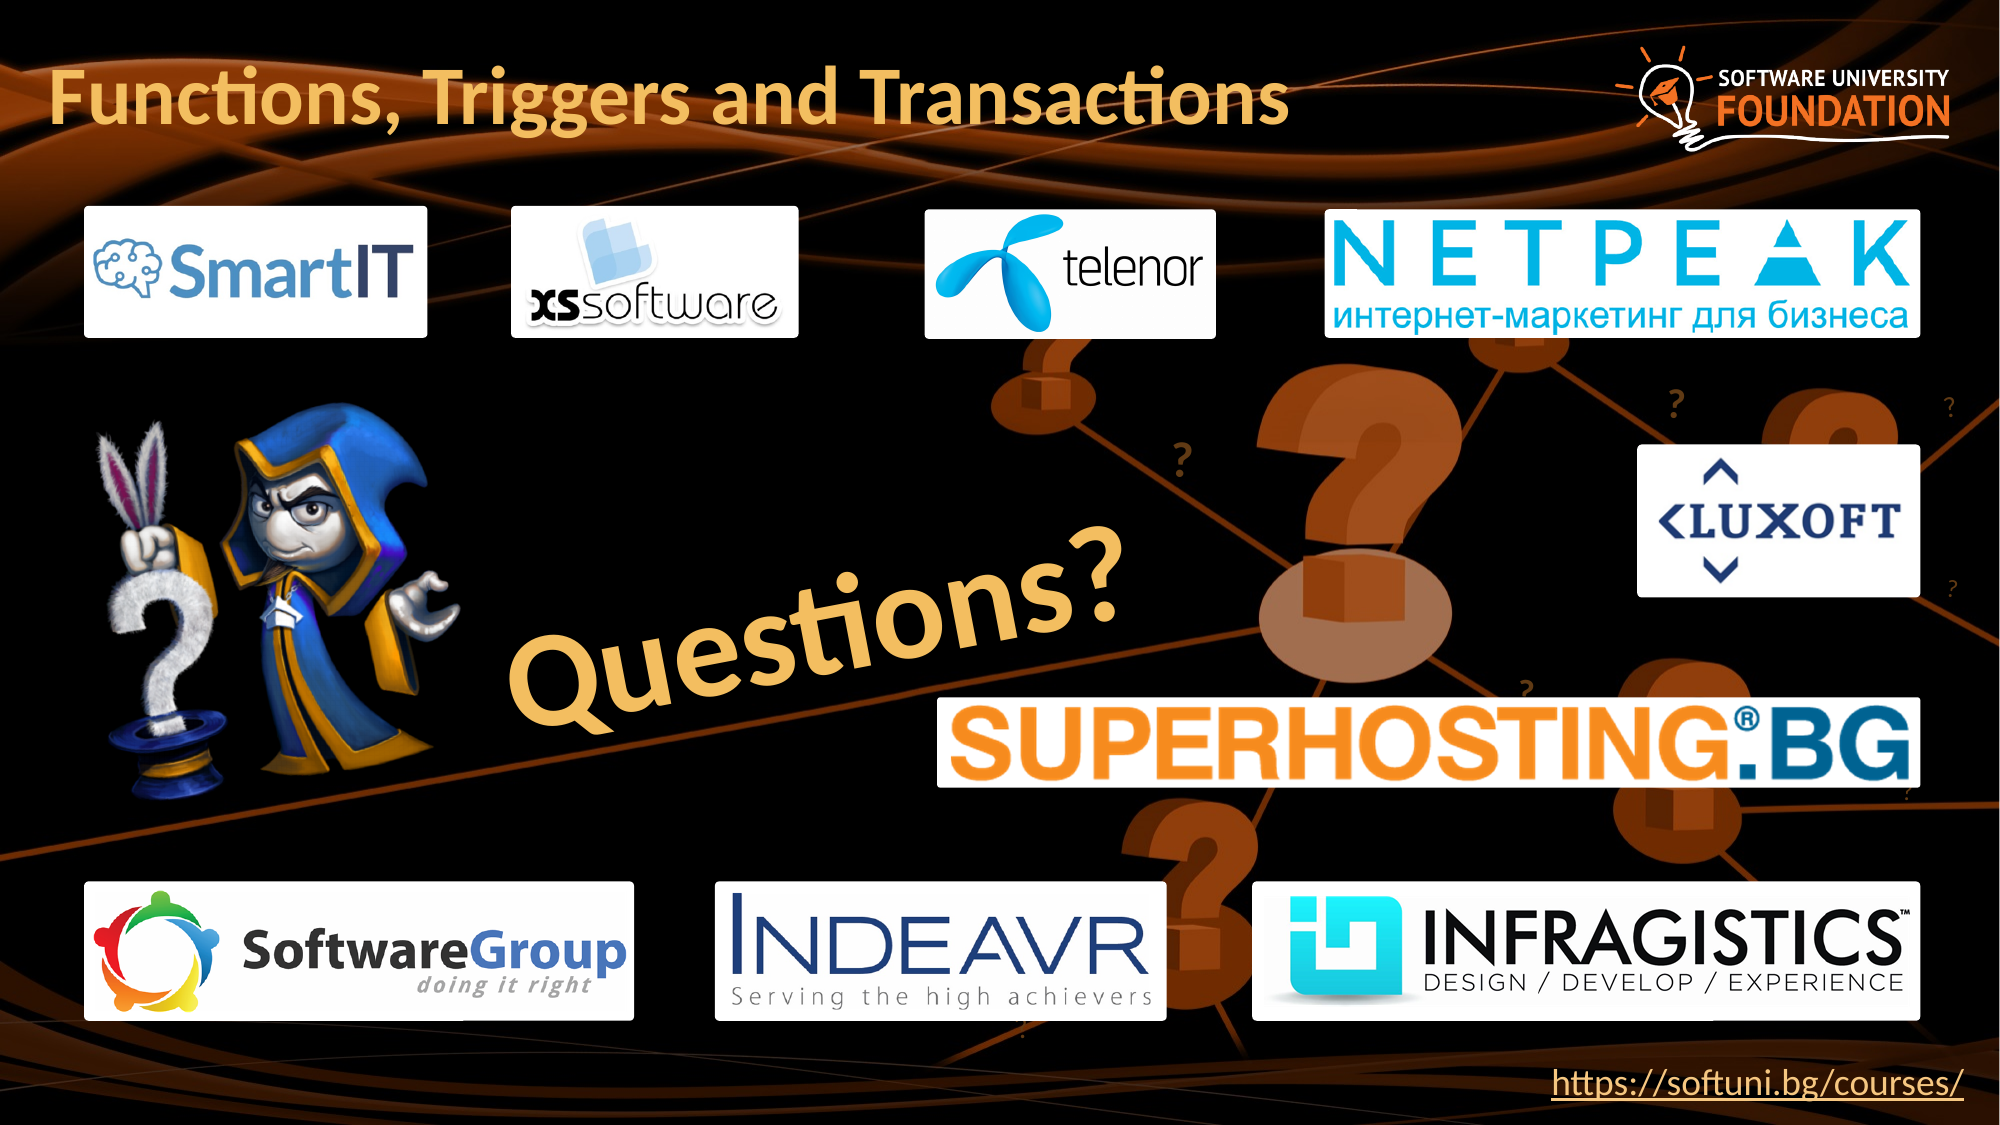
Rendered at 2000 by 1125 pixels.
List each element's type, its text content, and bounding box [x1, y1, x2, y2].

list https://softuni.bg/courses/ [250, 1050, 1971, 1108]
picture [0, 0, 2000, 1125]
title Functions, Triggers and Transactions [30, 6, 1602, 189]
